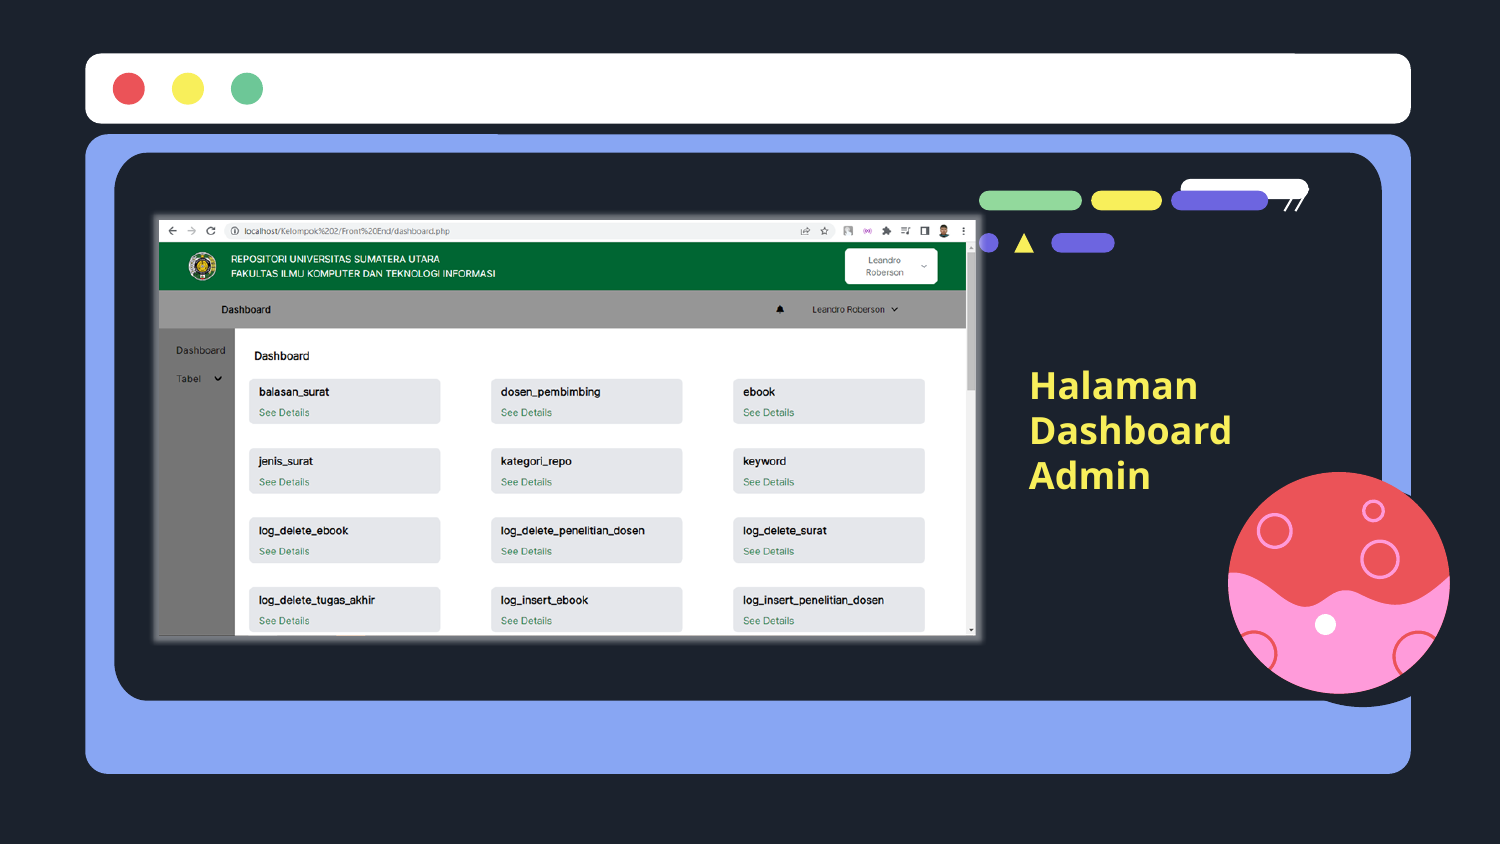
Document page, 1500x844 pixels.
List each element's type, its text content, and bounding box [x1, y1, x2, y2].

picture [158, 220, 976, 636]
title Halaman Dashboard Admin [1014, 382, 1311, 477]
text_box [1182, 426, 1495, 739]
